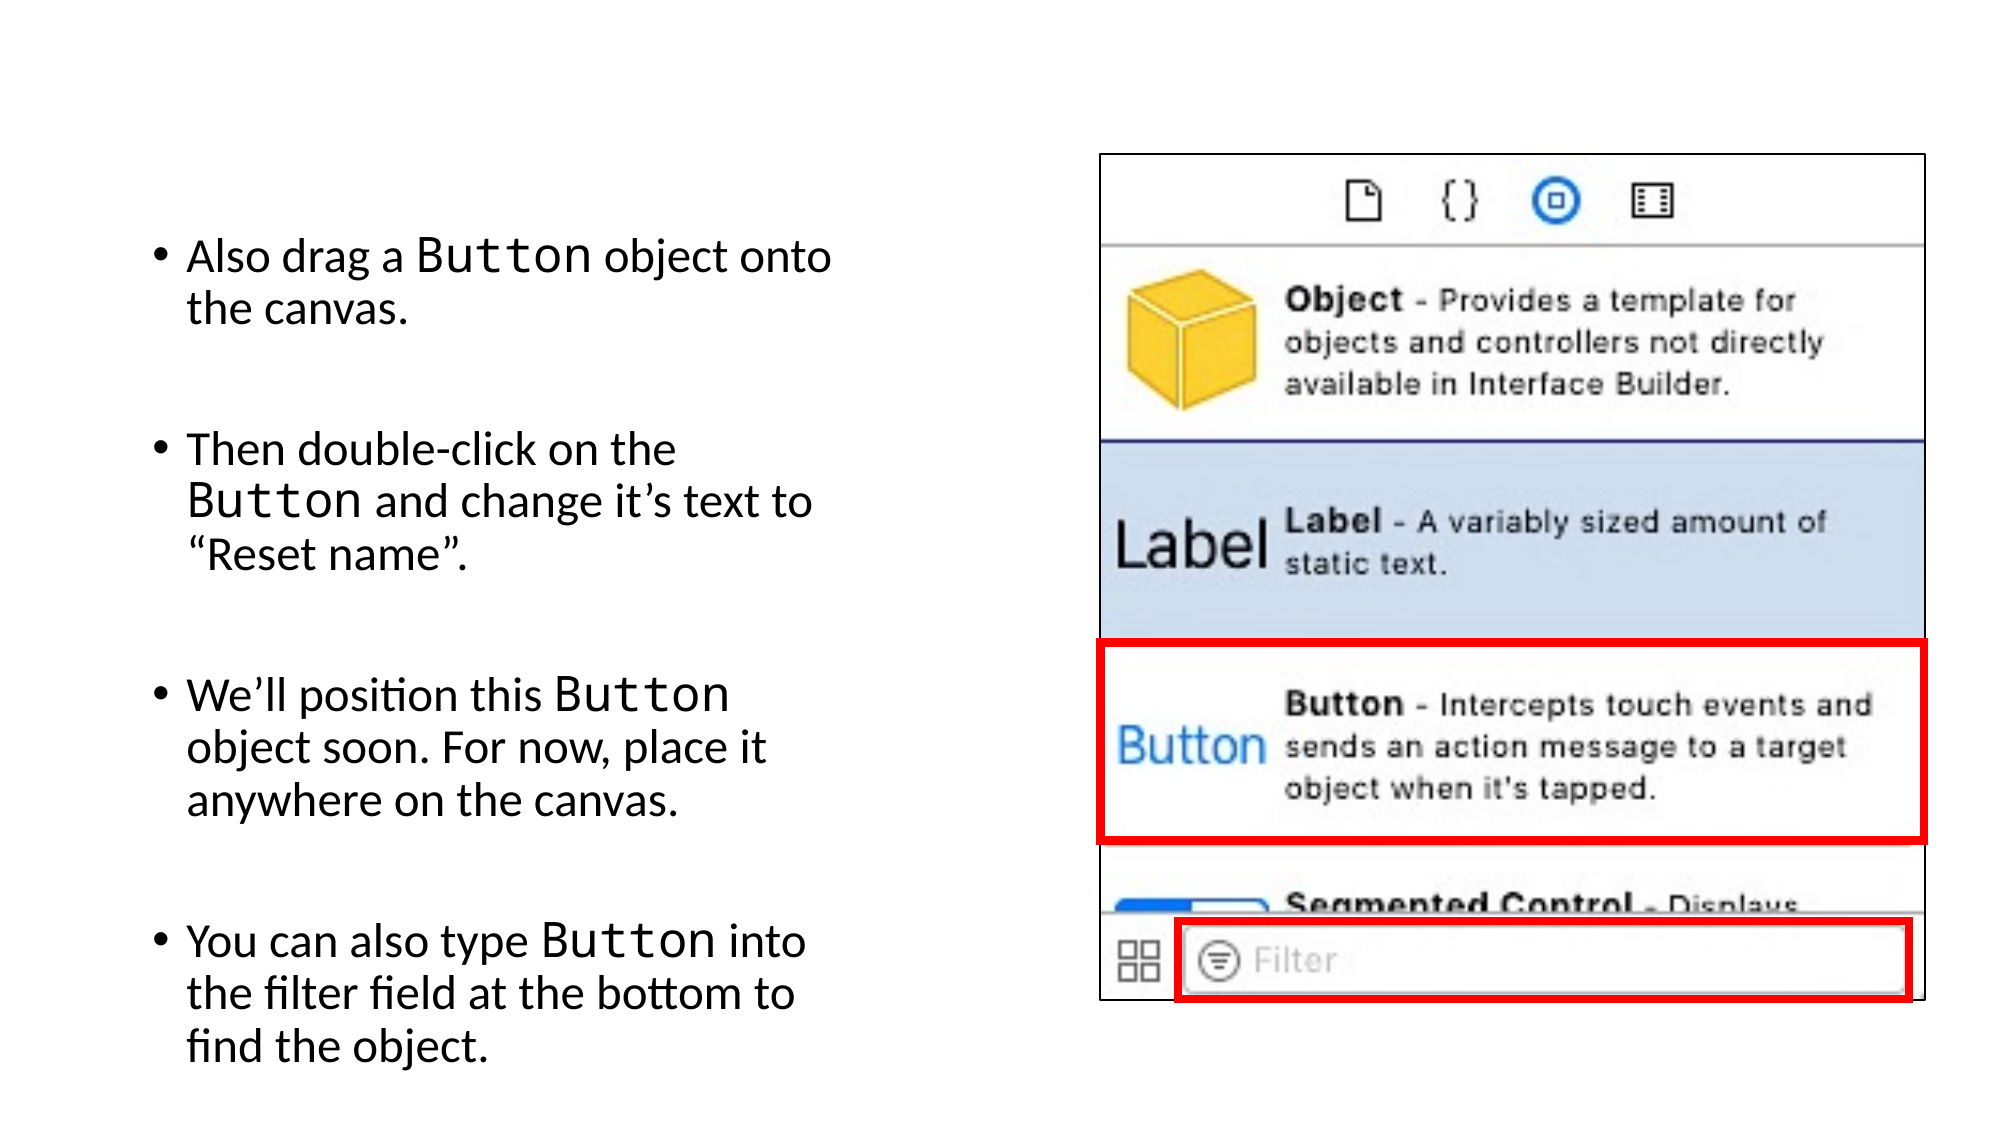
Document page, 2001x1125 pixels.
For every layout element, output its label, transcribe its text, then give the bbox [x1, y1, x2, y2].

picture [1100, 155, 1925, 1000]
list Also drag a Button object onto the canvas. Then double-click on the Button and change it’s text to “Reset name”. We’ll position this Button object soon. For now, place it anywhere on the canvas. You can also type Button into the filter field at the bottom to find the object. [137, 222, 869, 1081]
